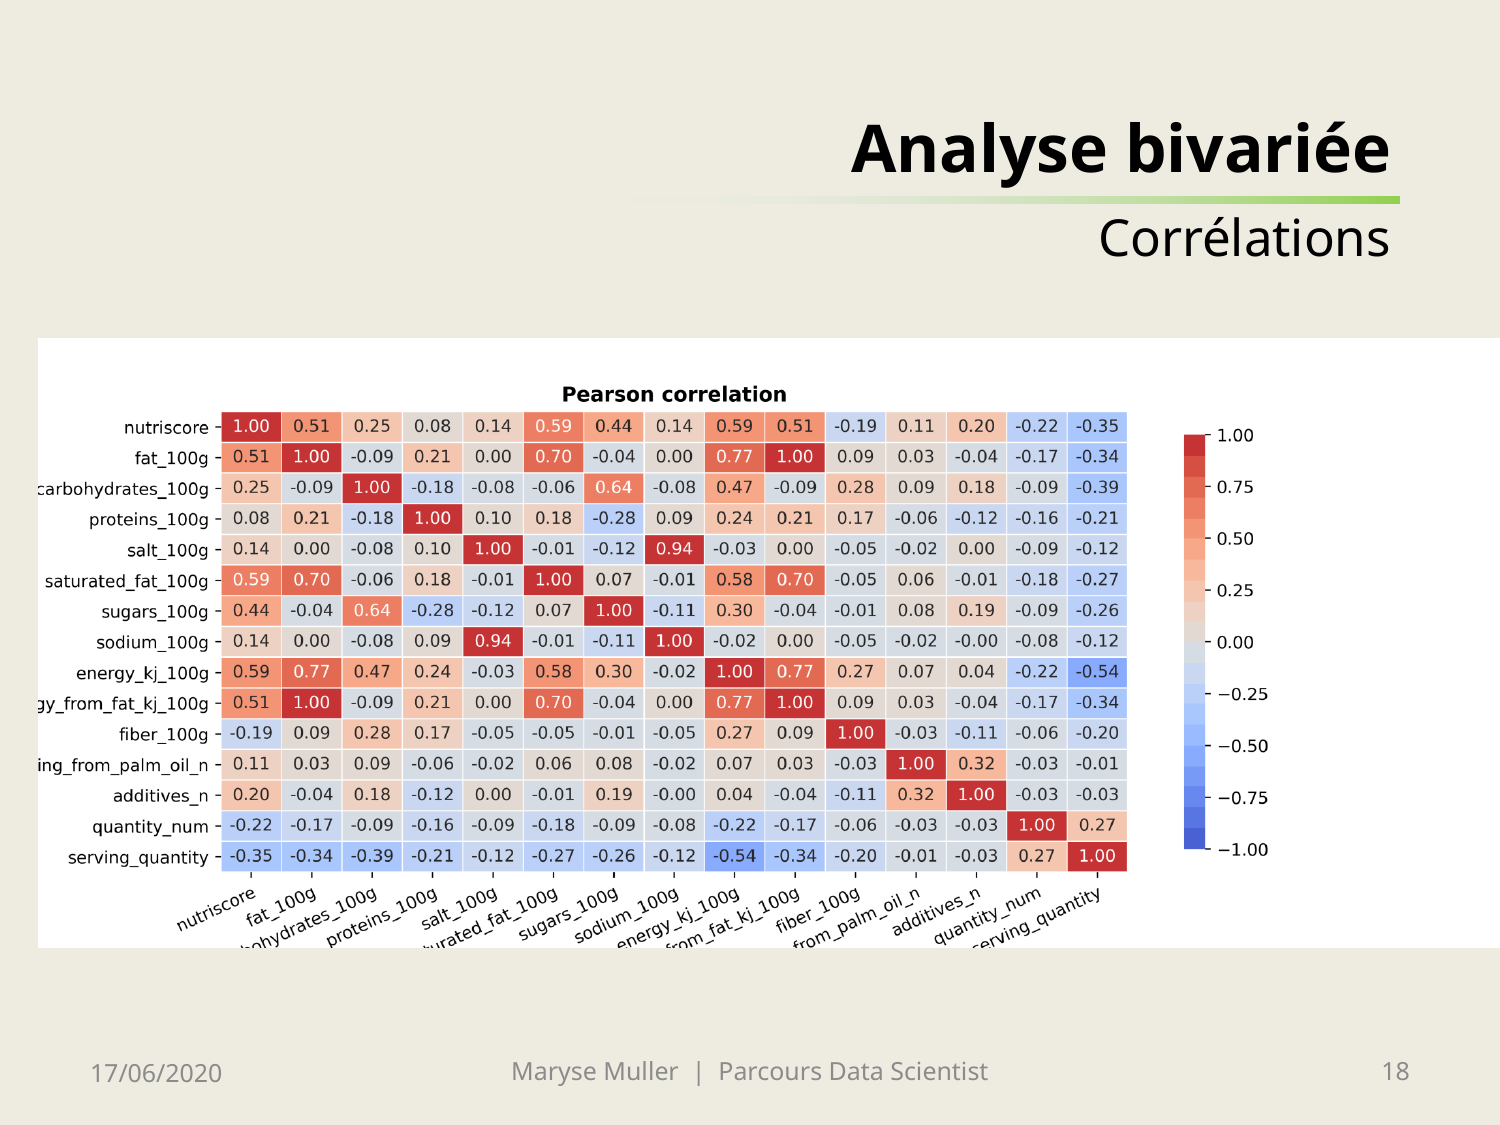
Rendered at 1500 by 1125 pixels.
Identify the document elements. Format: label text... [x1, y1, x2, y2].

footer Maryse Muller | Parcours Data Scientist [472, 1042, 1028, 1103]
slide_number 18 [1074, 1042, 1425, 1103]
text_box [625, 194, 1402, 206]
picture [37, 337, 1500, 948]
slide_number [75, 1042, 425, 1103]
title Analyse bivariée Corrélations [116, 99, 1407, 275]
